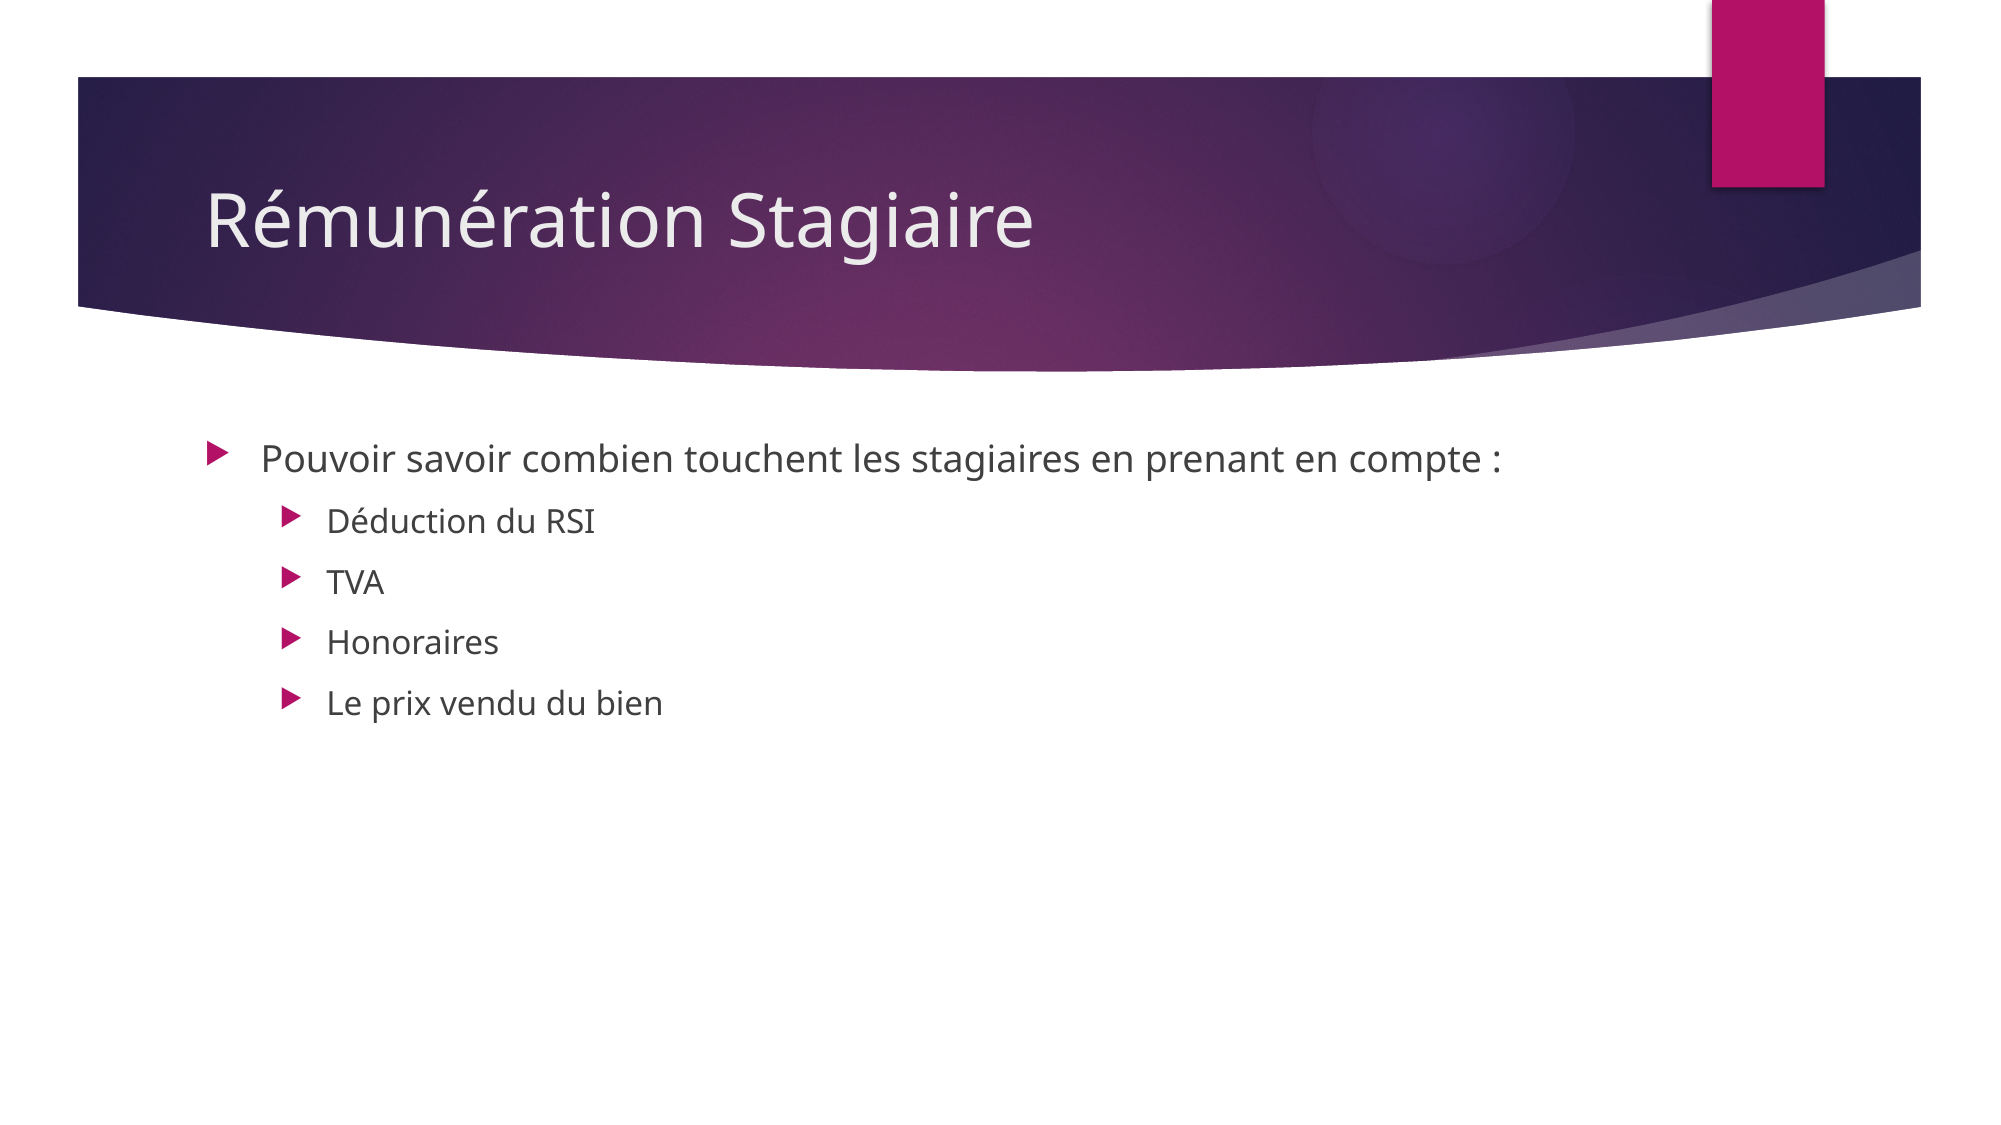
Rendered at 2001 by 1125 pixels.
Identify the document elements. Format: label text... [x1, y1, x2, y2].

list Pouvoir savoir combien touchent les stagiaires en prenant en compte : Déduction du RSI TVA Honoraires Le prix vendu du bien [189, 427, 1638, 988]
title Rémunération Stagiaire [189, 159, 1627, 276]
